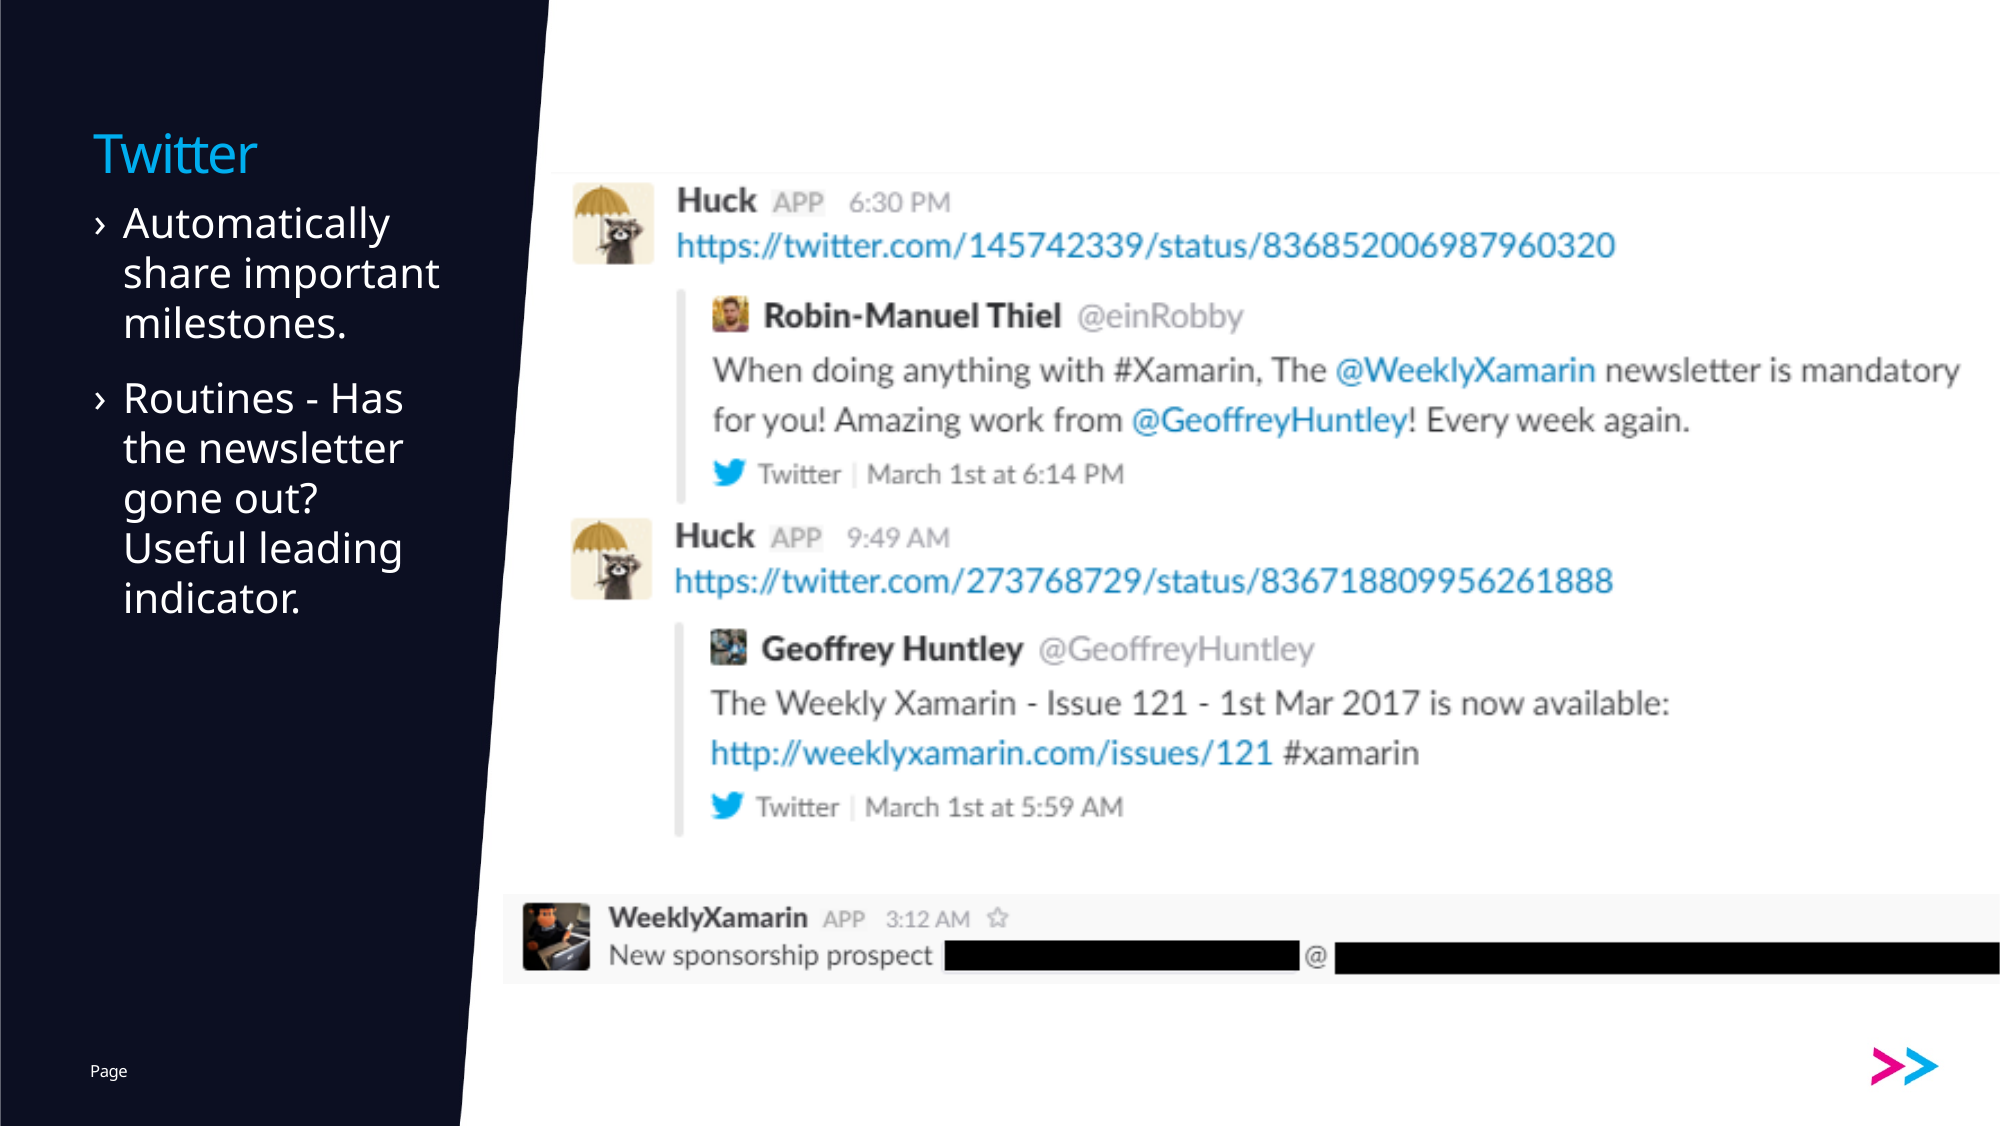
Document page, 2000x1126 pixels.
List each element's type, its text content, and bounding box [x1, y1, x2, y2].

picture [0, 0, 2000, 1126]
text_box Automatically share important milestones. Routines - Has the newsletter gone out? Useful leading indicator. [93, 196, 445, 940]
title Twitter [93, 42, 504, 185]
